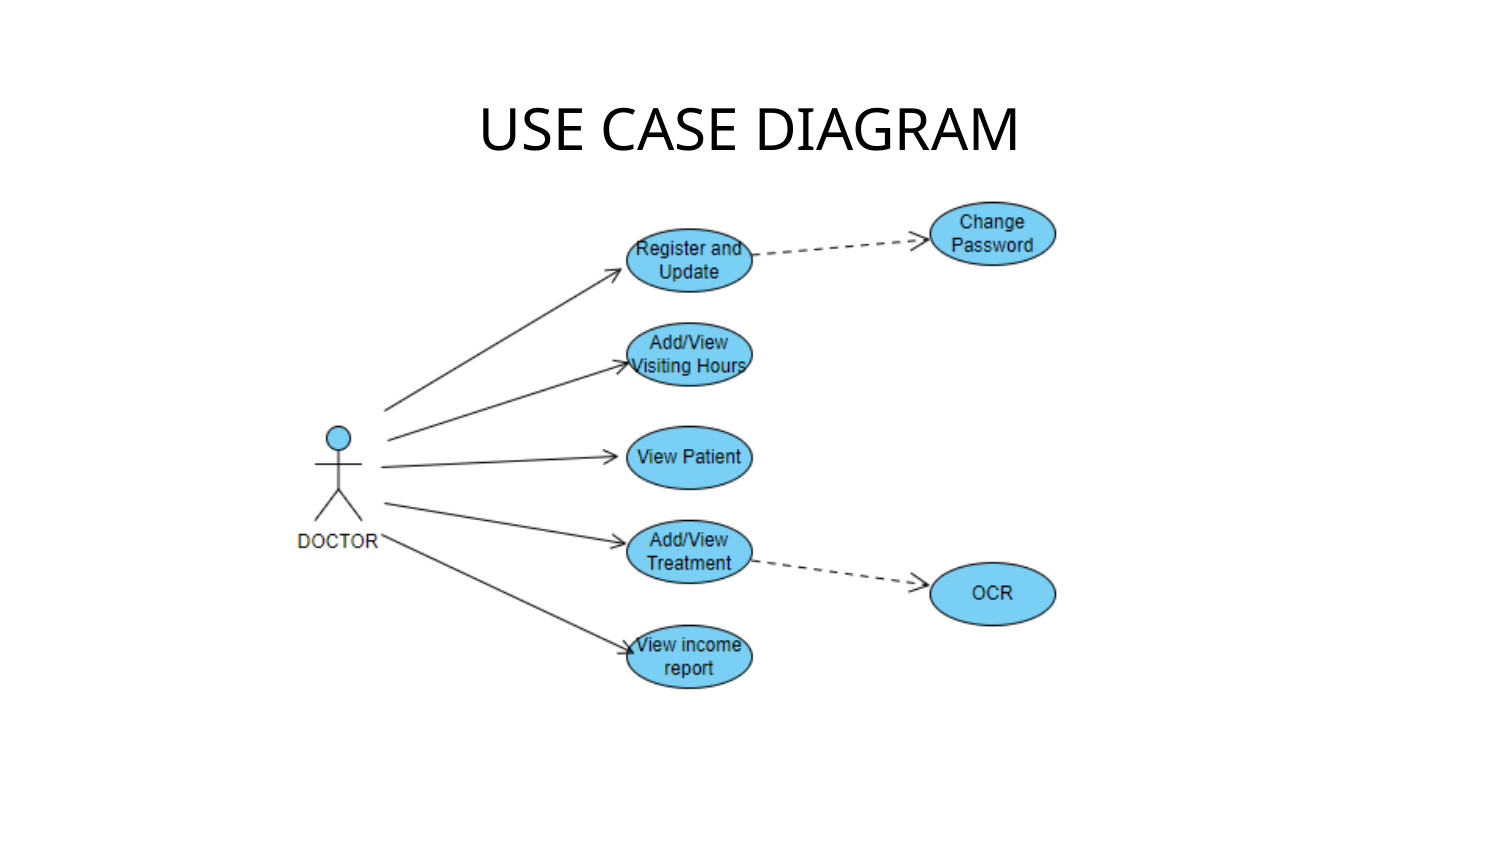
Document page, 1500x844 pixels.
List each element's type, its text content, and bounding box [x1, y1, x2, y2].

title USE CASE DIAGRAM [116, 88, 1384, 167]
picture [234, 166, 1266, 802]
